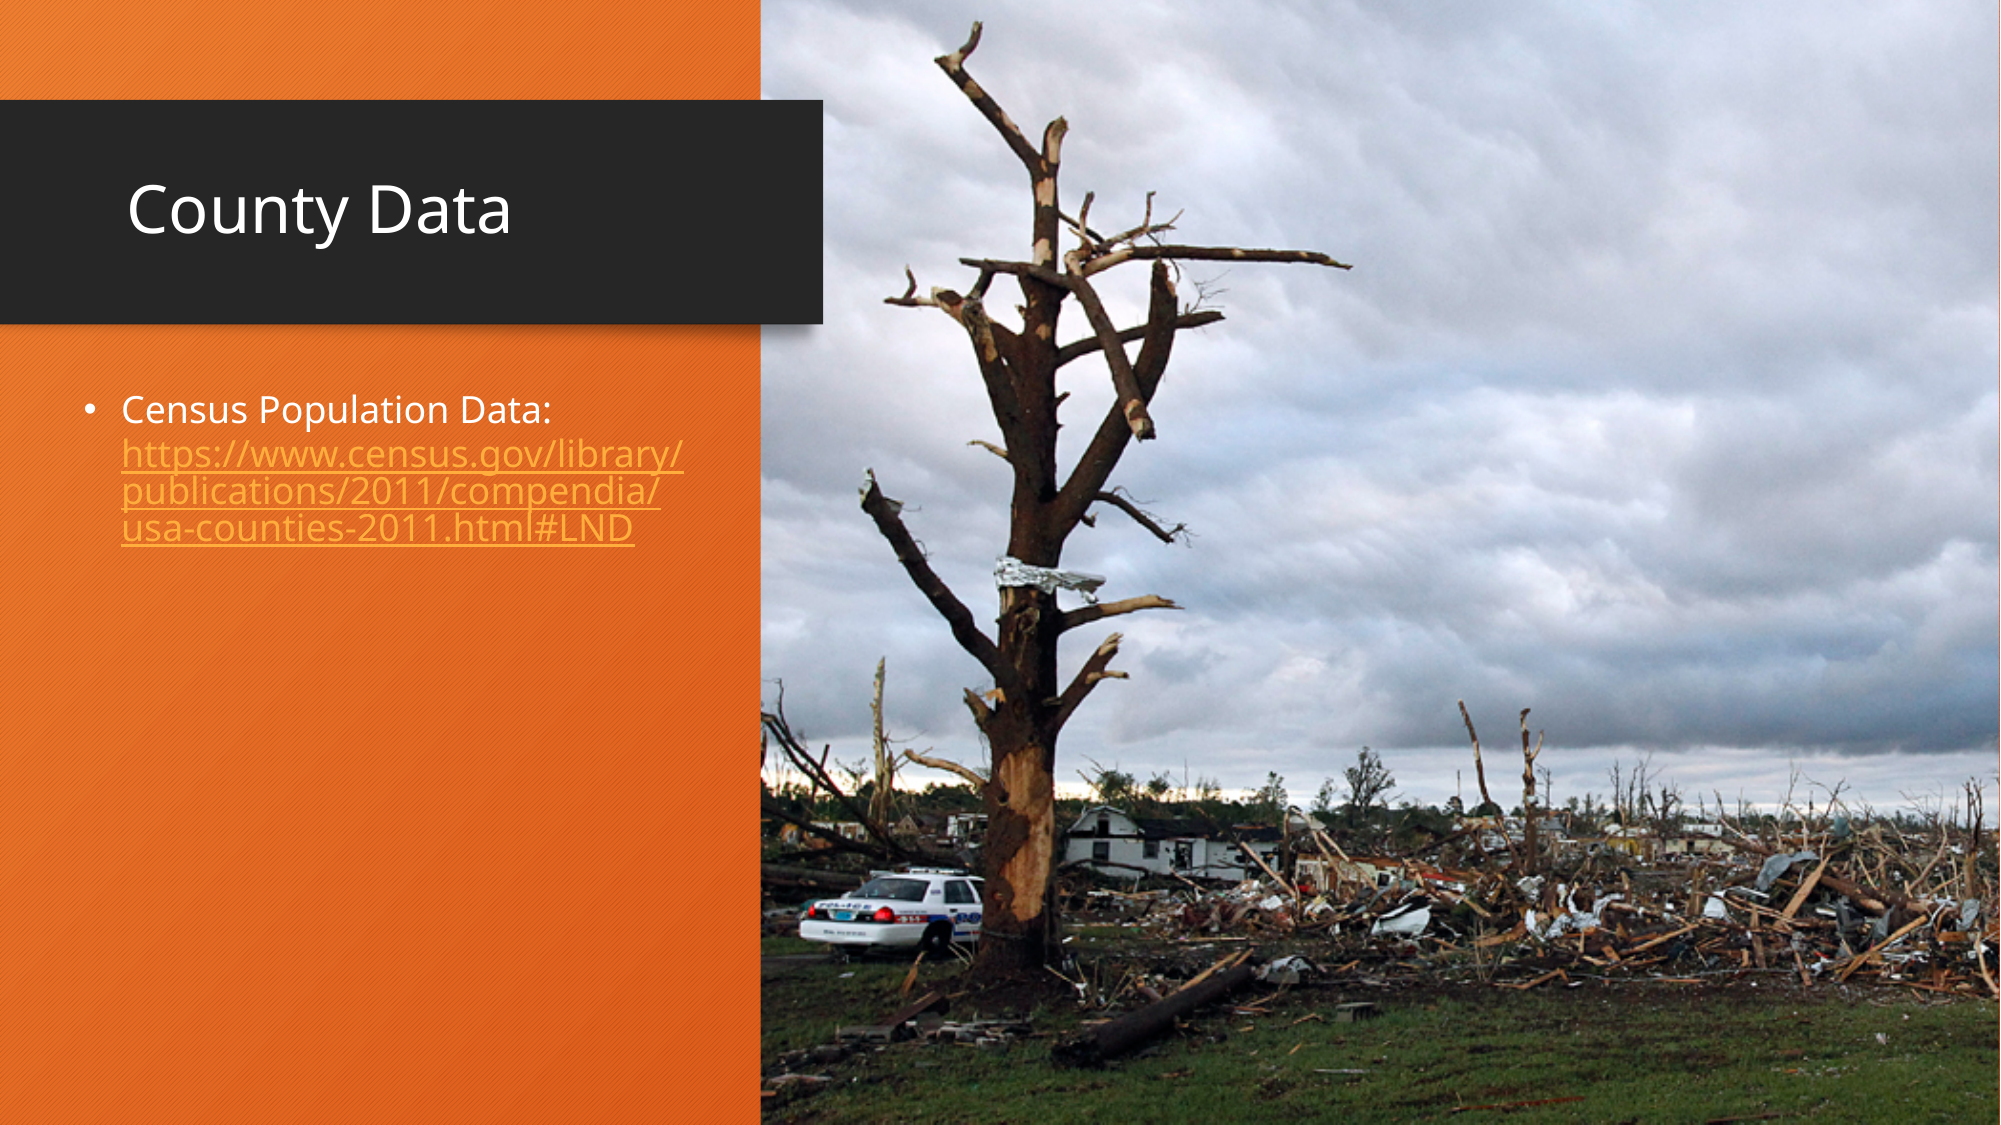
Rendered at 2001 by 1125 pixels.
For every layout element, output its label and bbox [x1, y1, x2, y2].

picture [0, 0, 2000, 1125]
text_box [0, 0, 760, 322]
text_box [0, 357, 760, 1125]
